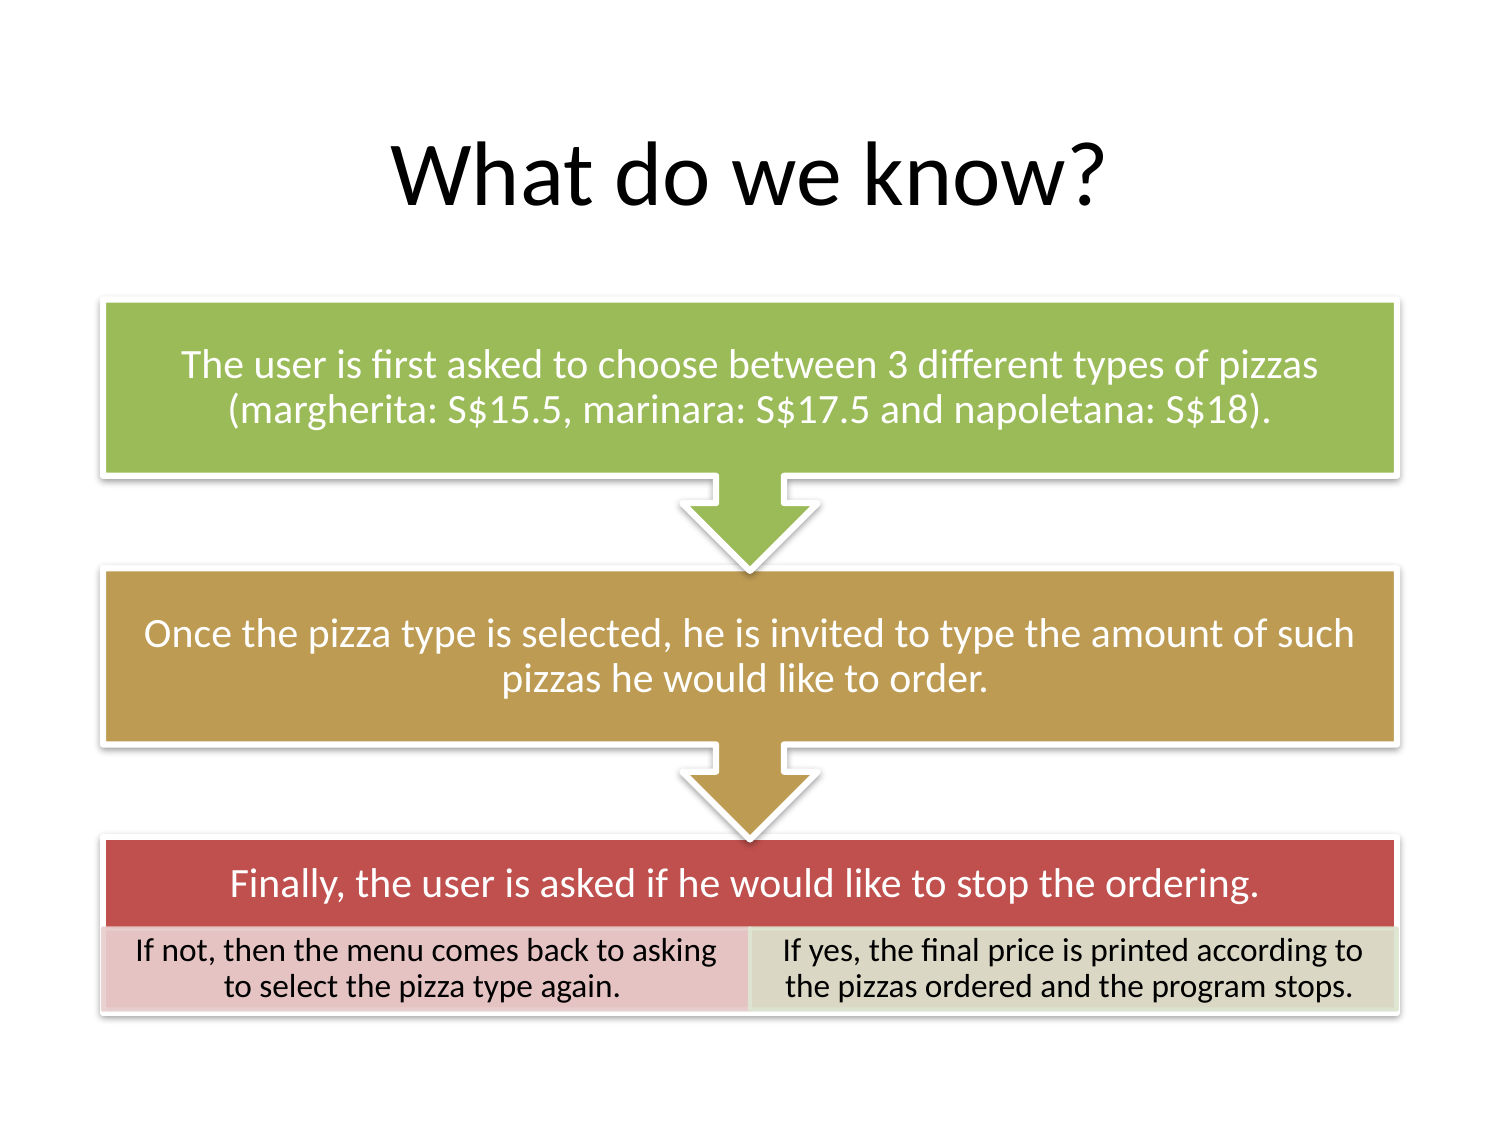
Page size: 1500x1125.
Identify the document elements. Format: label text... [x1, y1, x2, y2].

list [102, 299, 1398, 1014]
title What do we know? [103, 59, 1397, 278]
